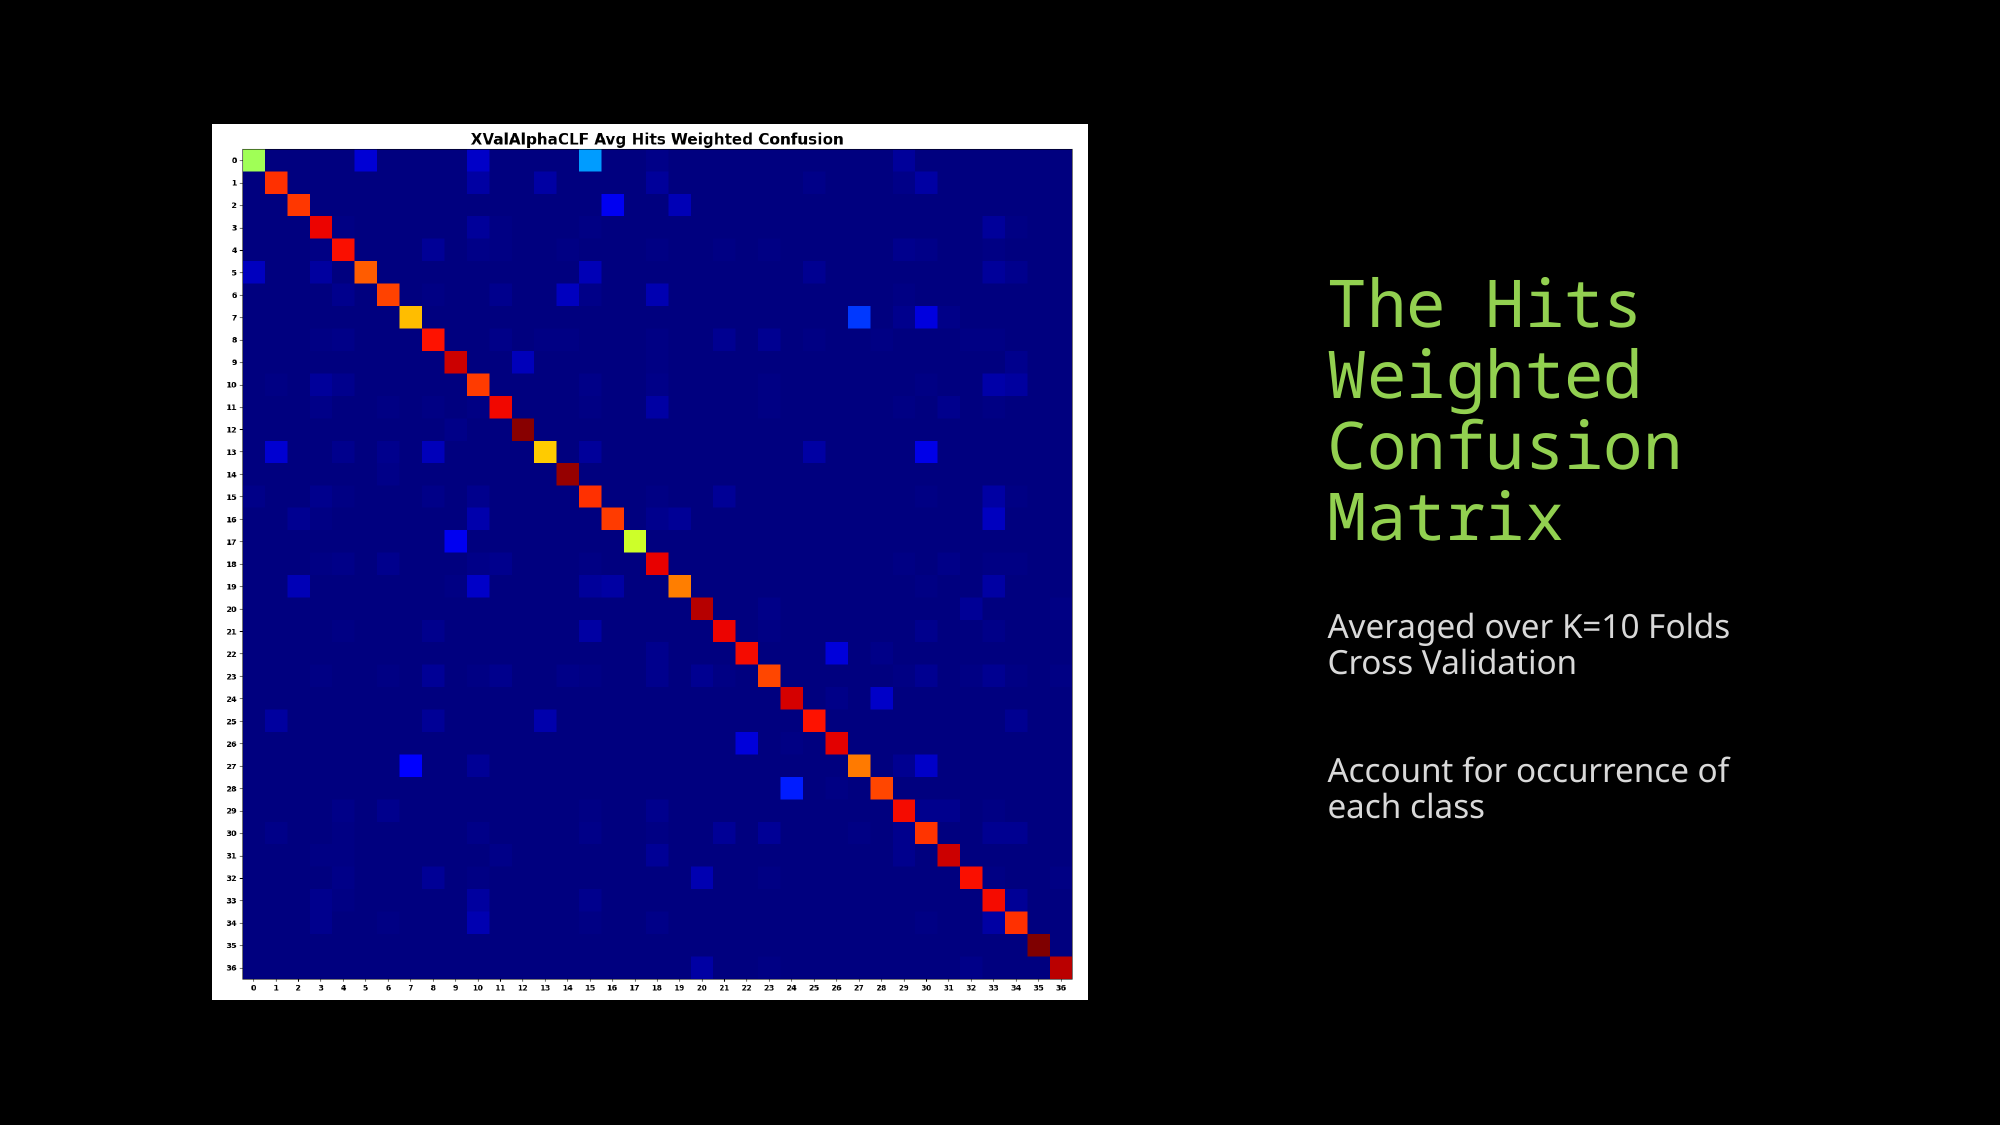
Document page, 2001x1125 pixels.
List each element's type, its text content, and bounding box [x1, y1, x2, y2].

list Averaged over K=10 Folds Cross Validation Account for occurrence of each class [1312, 562, 1825, 863]
title The Hits Weighted Confusion Matrix [1312, 262, 1825, 562]
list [212, 124, 1088, 1001]
